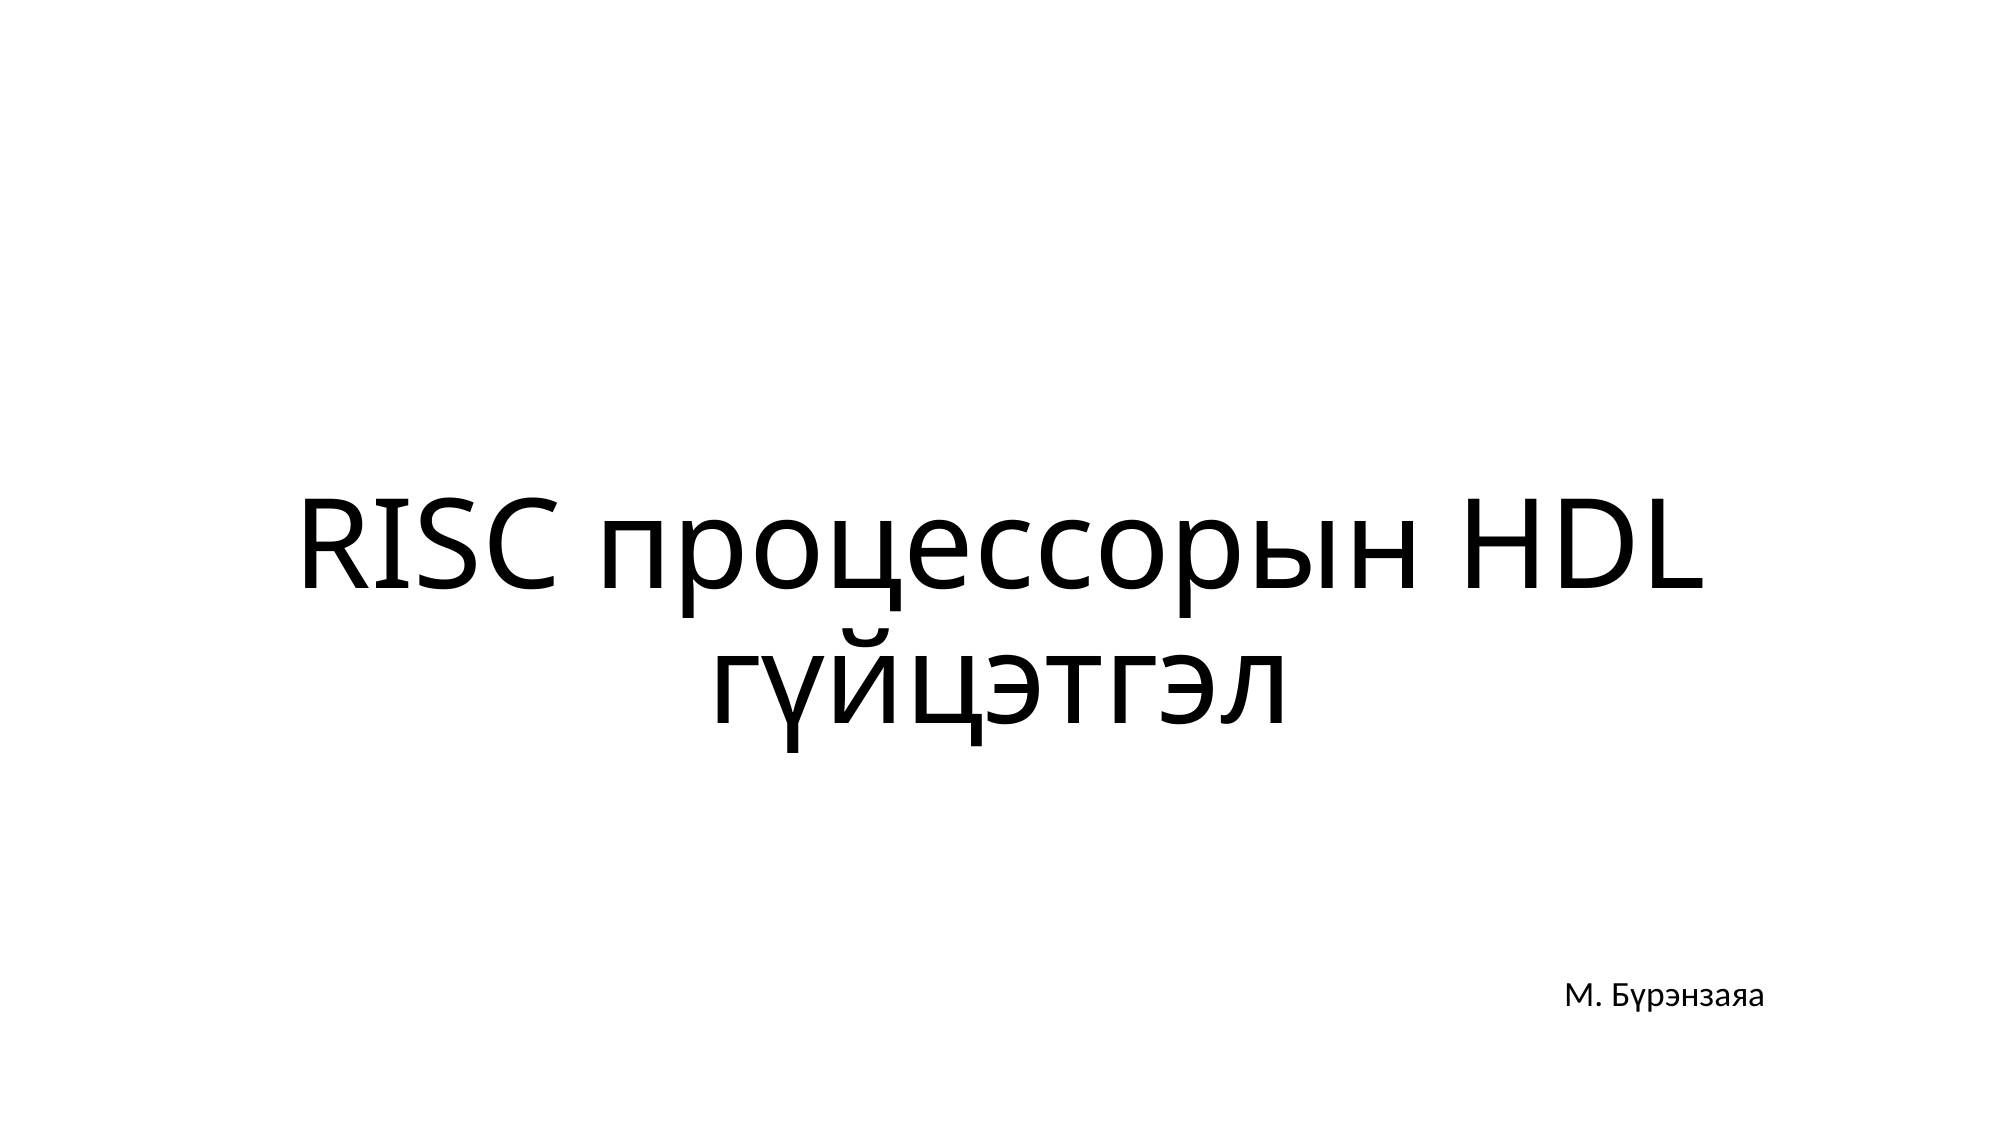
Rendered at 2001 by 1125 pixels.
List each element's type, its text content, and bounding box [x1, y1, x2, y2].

subtitle М. Бүрэнзаяа [1427, 968, 1903, 1022]
title RISC процессорын HDL гүйцэтгэл [249, 366, 1750, 759]
